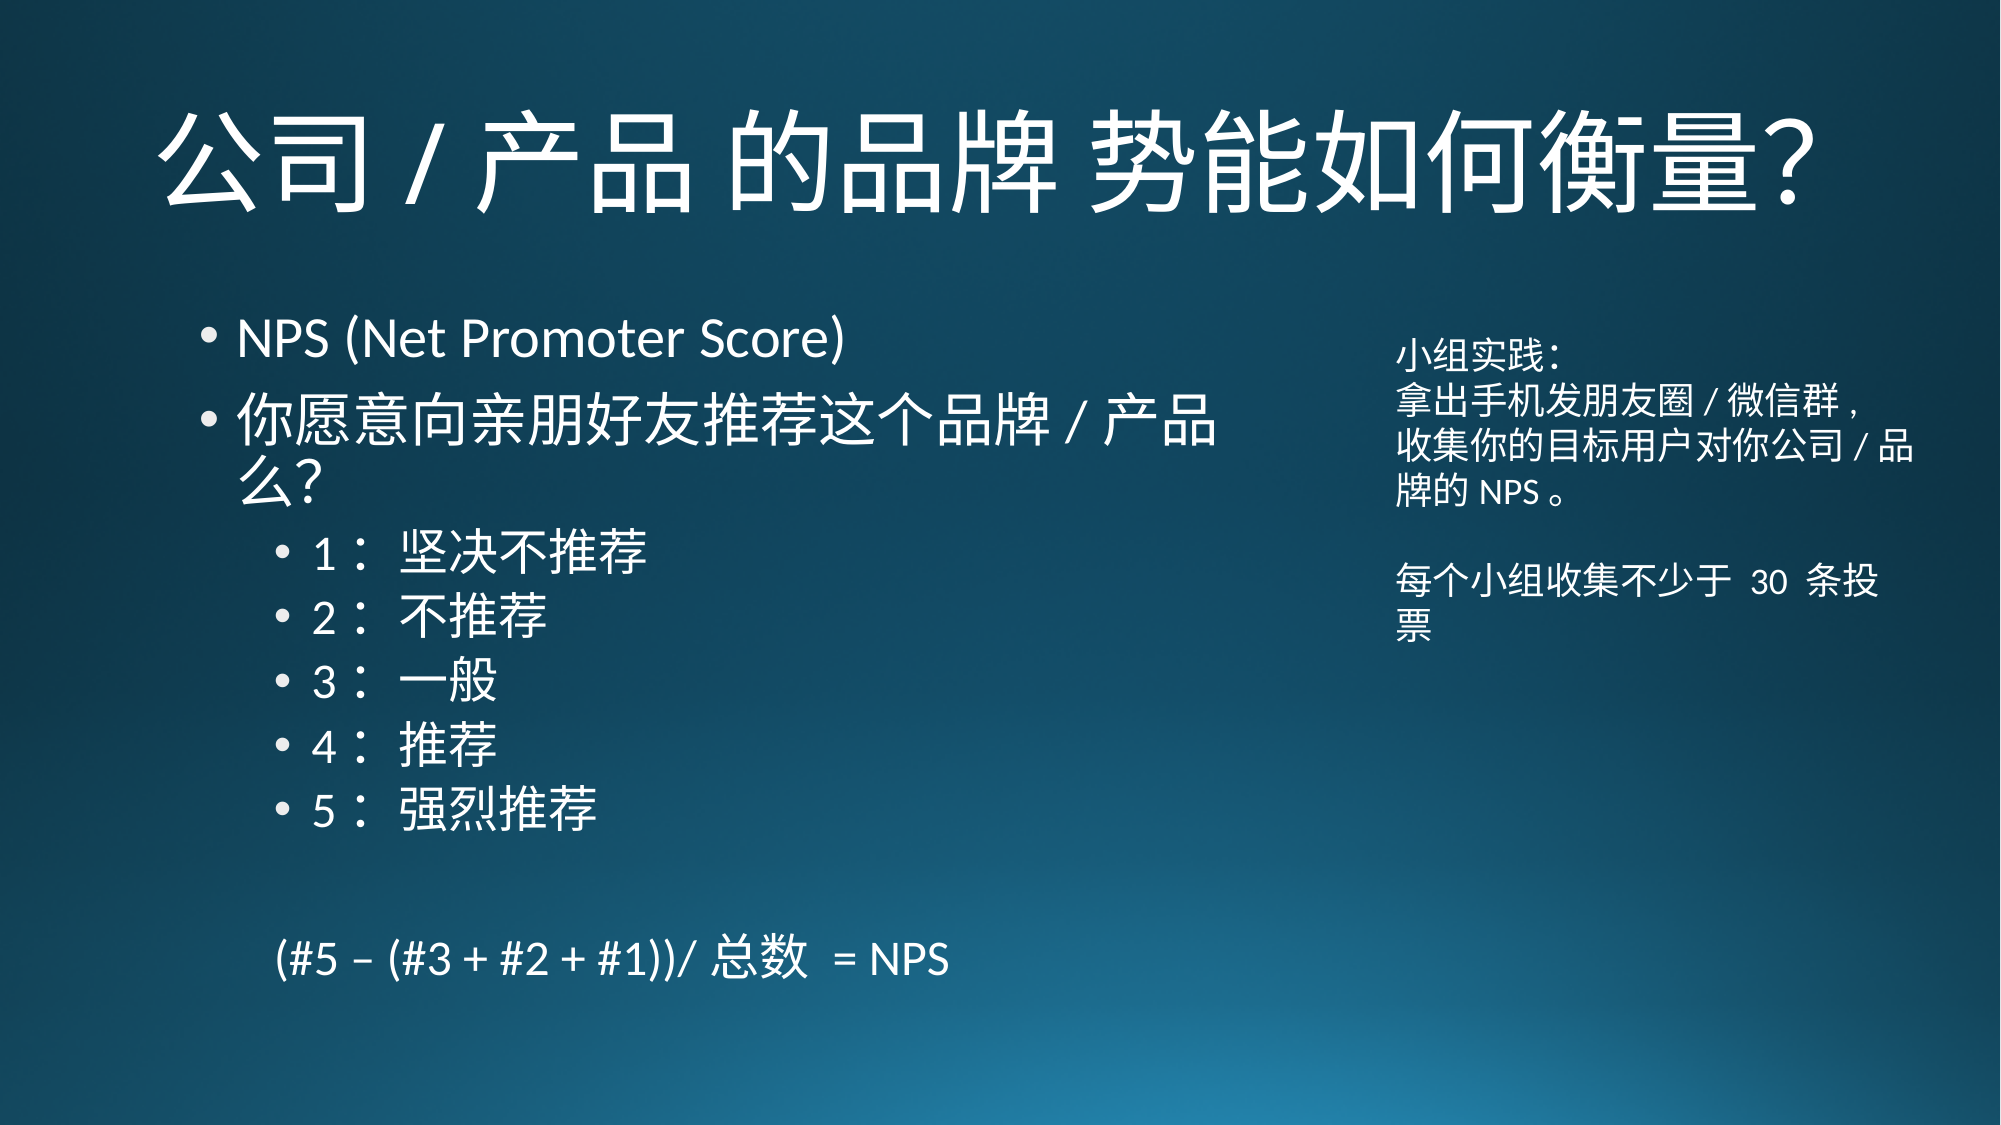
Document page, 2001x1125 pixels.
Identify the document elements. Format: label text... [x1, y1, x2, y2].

picture [0, 0, 2001, 1125]
list NPS (Net Promoter Score) 你愿意向亲朋好友推荐这个品牌/产品么？ 1：坚决不推荐 2：不推荐 3：一般 4：推荐 5：强烈推荐 (#5 – (#3 + #2 + #1))/总数 = NPS [183, 299, 1290, 1014]
title 公司/产品 的品牌 势能如何衡量？ [137, 59, 1863, 278]
text_box 小组实践： 拿出手机发朋友圈/微信群, 收集你的目标用户对你公司/品牌的NPS。 每个小组收集不少于 30 条投票 [1380, 324, 1933, 655]
